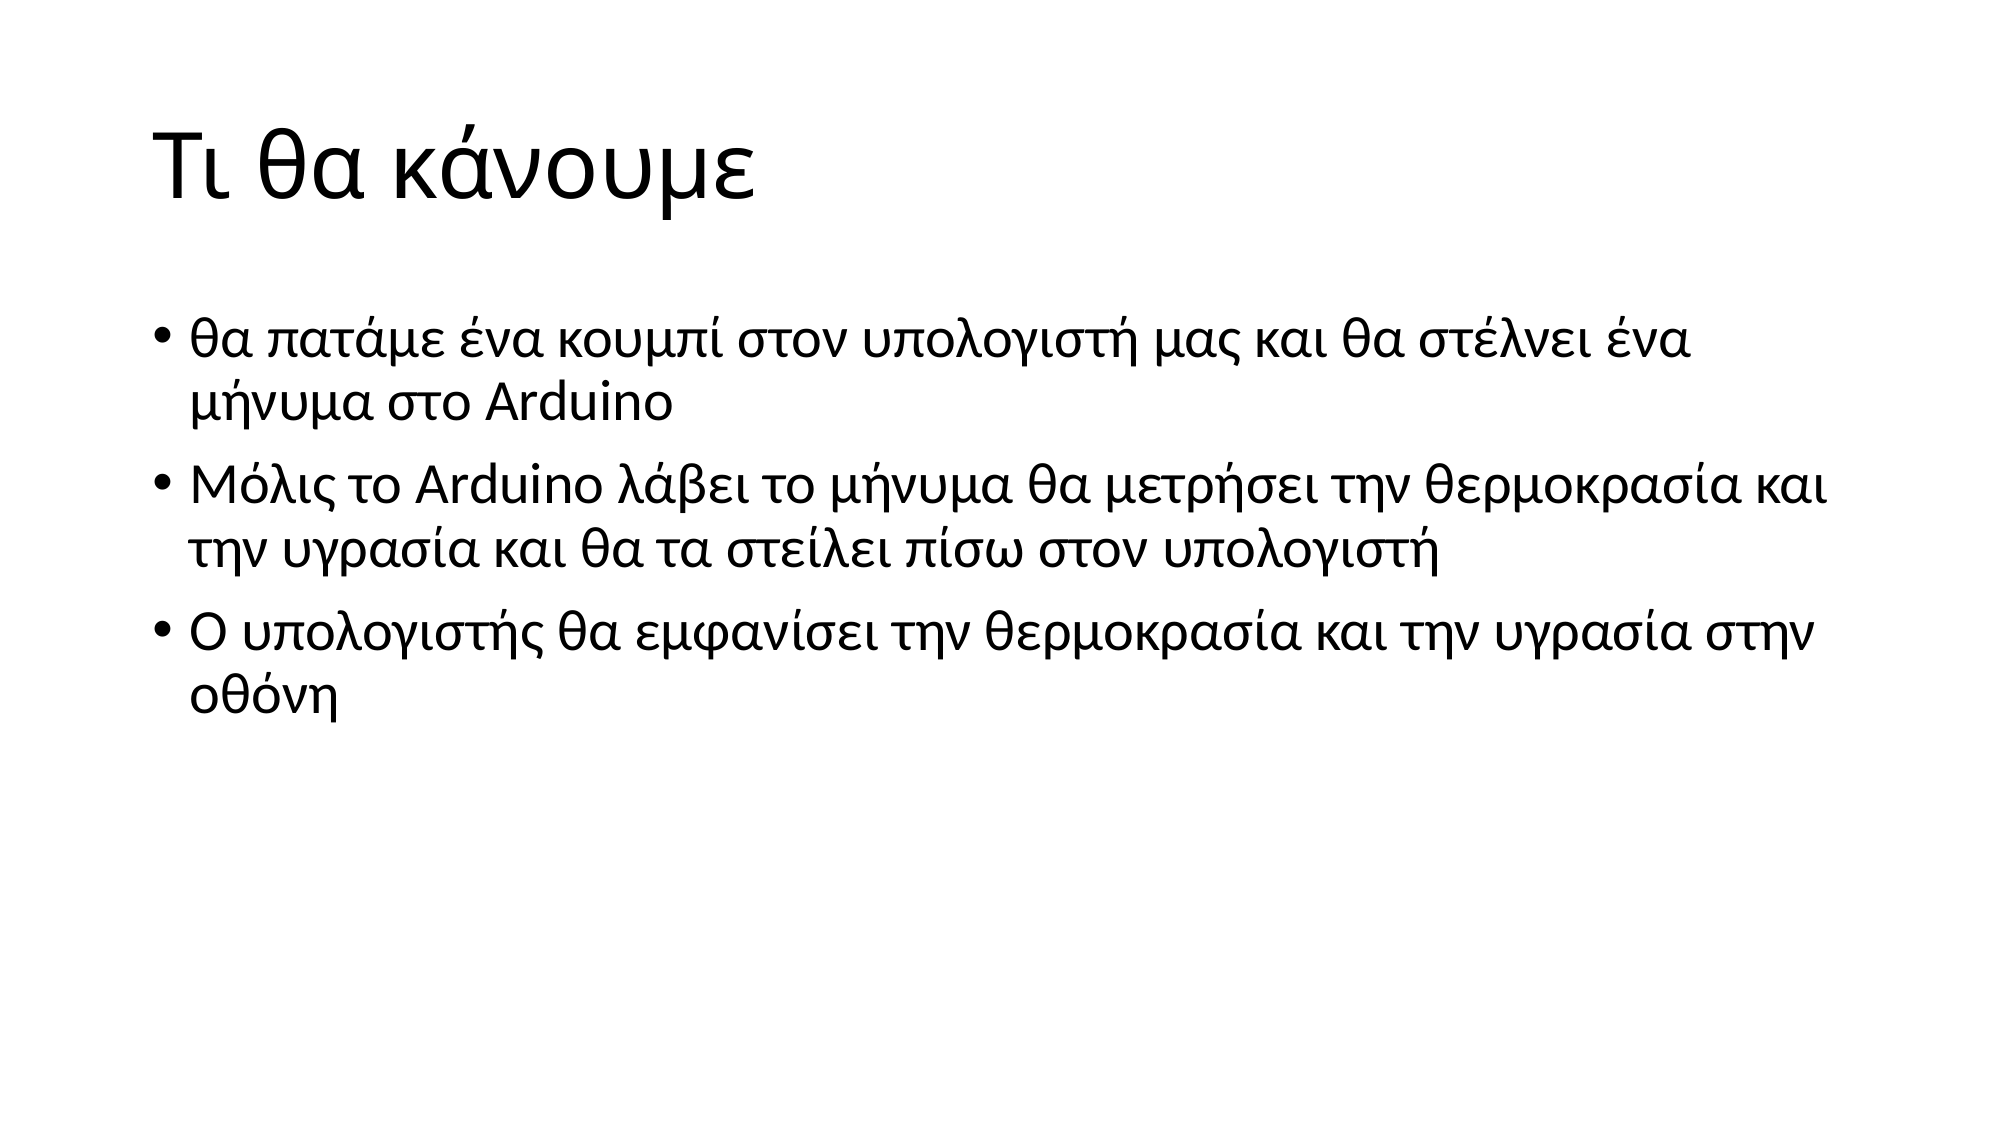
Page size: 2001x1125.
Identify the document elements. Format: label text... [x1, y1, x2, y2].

title Τι θα κάνουμε [137, 59, 1863, 278]
list θα πατάμε ένα κουμπί στον υπολογιστή μας και θα στέλνει ένα μήνυμα στο Arduino Μόλις το Arduino λάβει το μήνυμα θα μετρήσει την θερμοκρασία και την υγρασία και θα τα στείλει πίσω στον υπολογιστή Ο υπολογιστής θα εμφανίσει την θερμοκρασία και την υγρασία στην οθόνη [137, 299, 1863, 1014]
